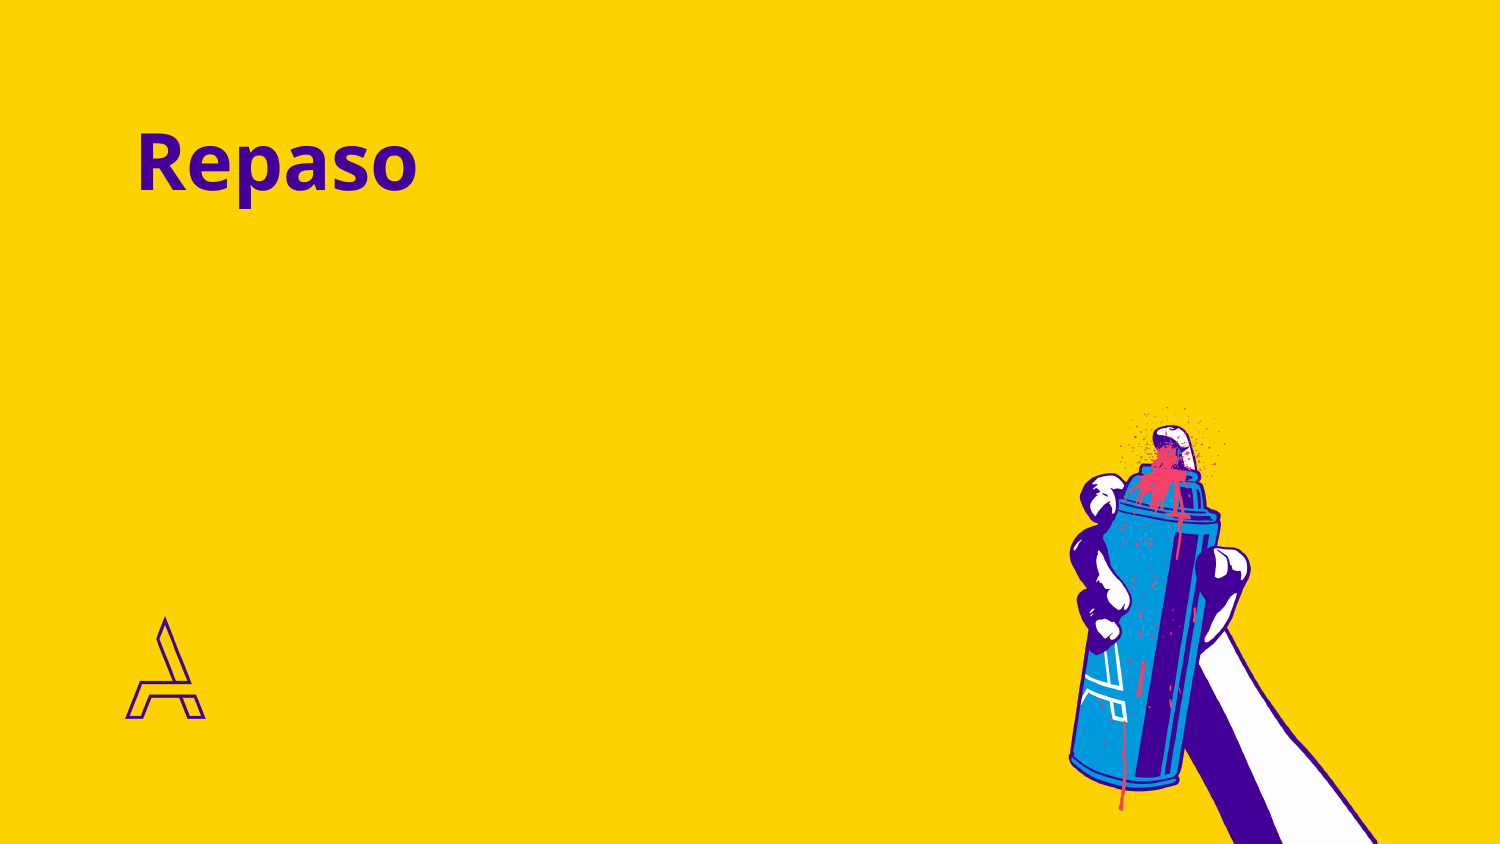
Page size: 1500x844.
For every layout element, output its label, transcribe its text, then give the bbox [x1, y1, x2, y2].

title Repaso [119, 96, 1024, 346]
picture [1068, 407, 1382, 844]
picture [125, 616, 206, 719]
